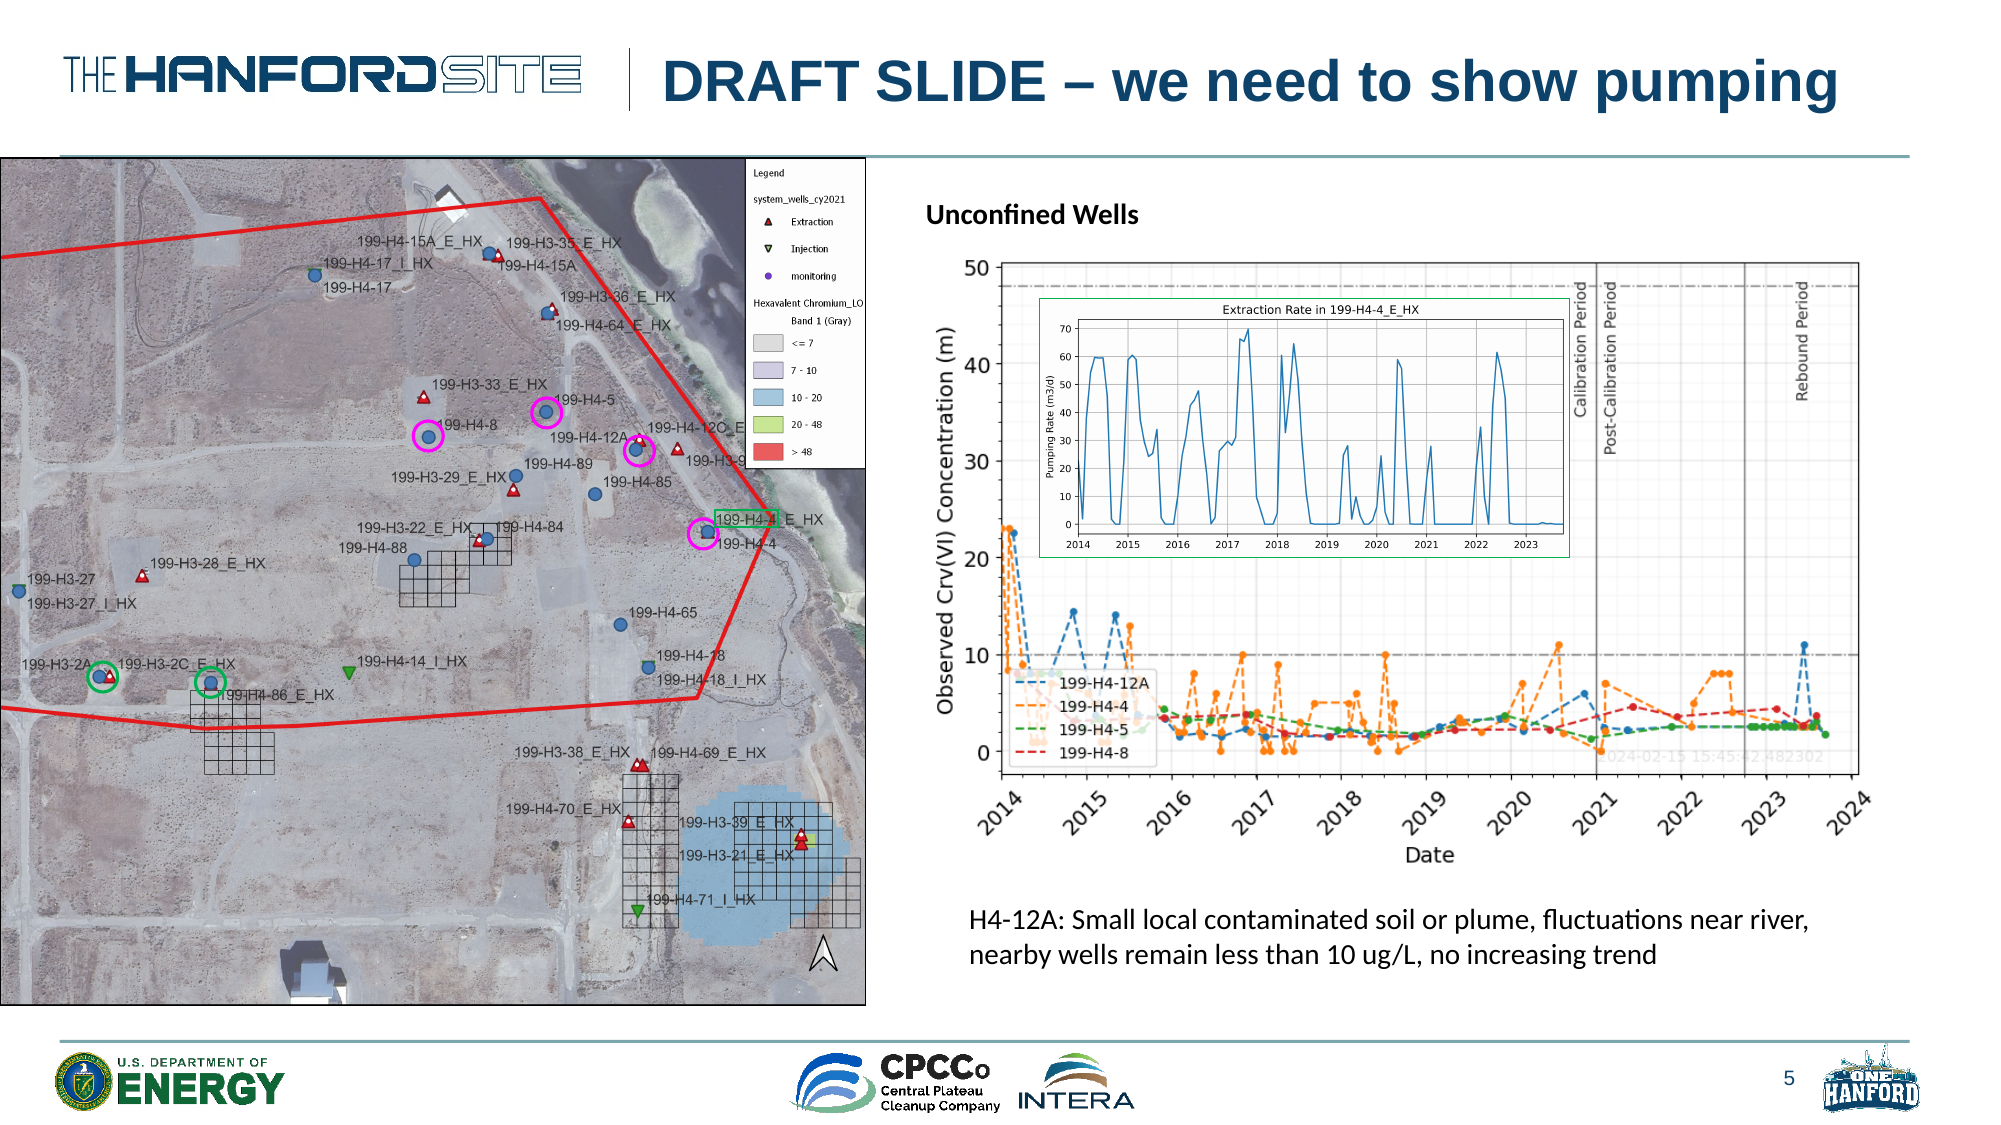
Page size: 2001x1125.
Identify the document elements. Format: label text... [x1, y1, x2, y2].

text_box Unconfined Wells [911, 187, 1167, 238]
picture [787, 1053, 1000, 1113]
picture [50, 1046, 287, 1117]
picture [1016, 1053, 1135, 1113]
picture [1815, 1041, 1929, 1114]
picture [32, 32, 612, 116]
title DRAFT SLIDE – we need to show pumping [648, 7, 2000, 158]
text_box H4-12A: Small local contaminated soil or plume, fluctuations near river, nearby wells remain less than 10 ug/L, no increasing trend [954, 893, 1903, 978]
picture [925, 248, 1888, 877]
picture [0, 157, 866, 1006]
